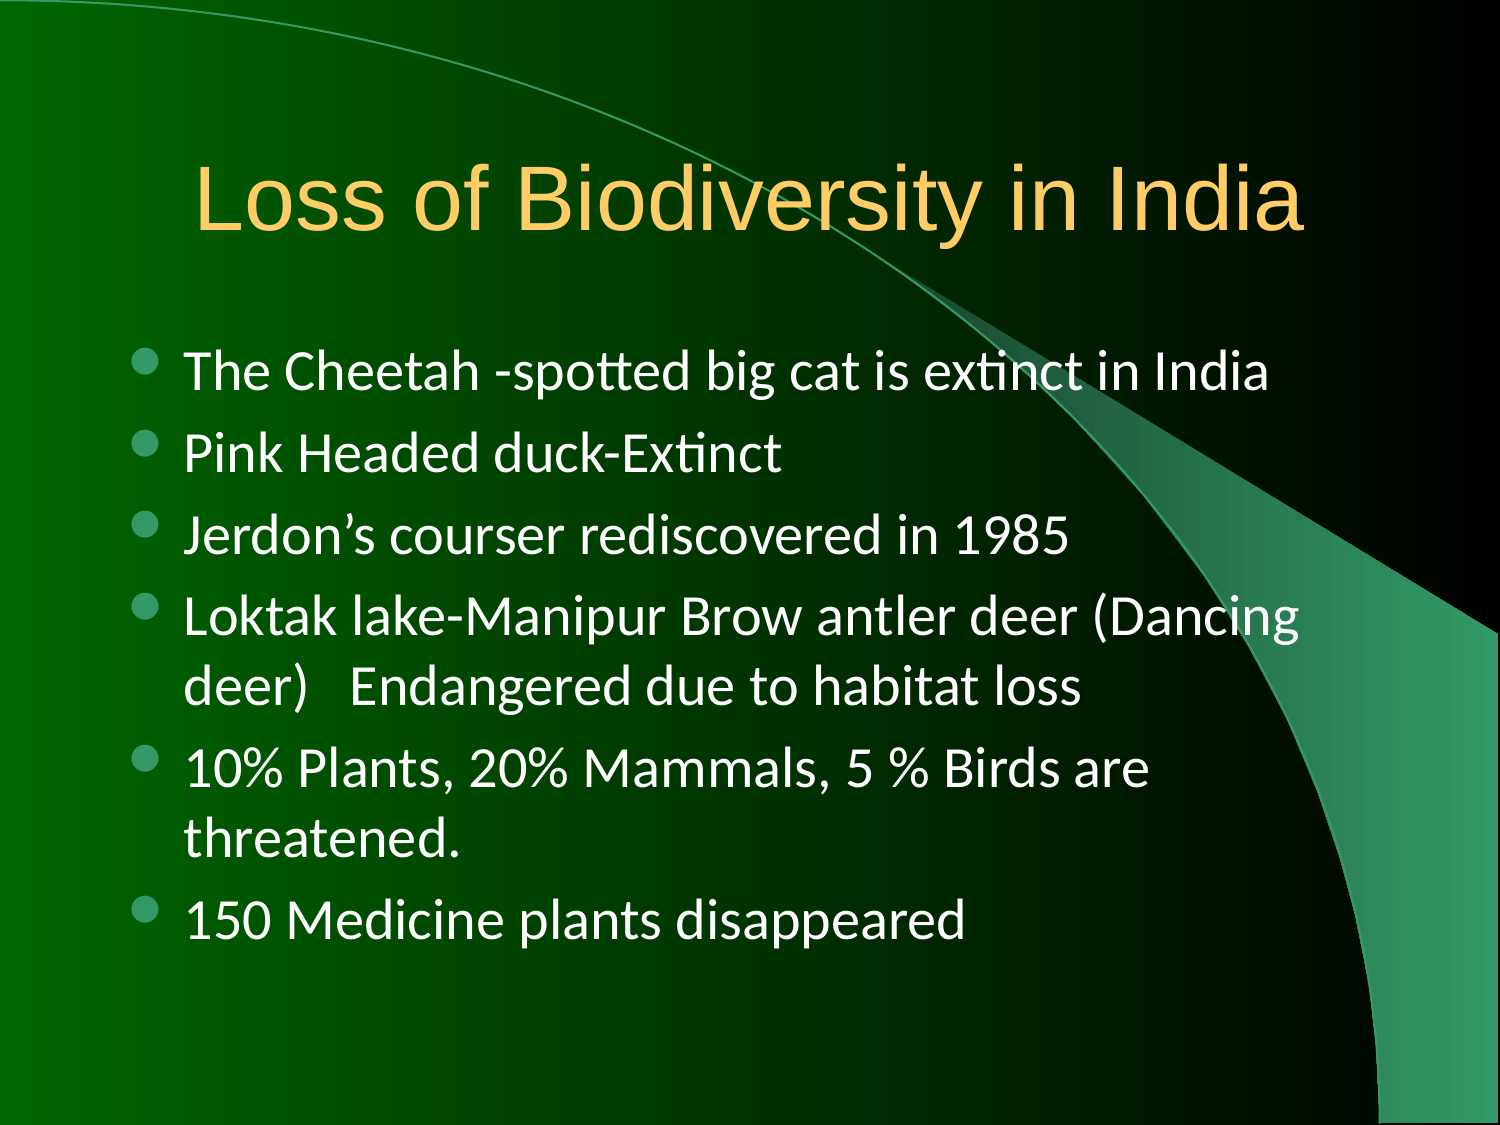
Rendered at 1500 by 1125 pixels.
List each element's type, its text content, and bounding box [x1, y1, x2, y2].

list The Cheetah -spotted big cat is extinct in India Pink Headed duck-Extinct Jerdon’s courser rediscovered in 1985 Loktak lake-Manipur Brow antler deer (Dancing deer) Endangered due to habitat loss 10% Plants, 20% Mammals, 5 % Birds are threatened. 150 Medicine plants disappeared [112, 324, 1438, 1001]
title Loss of Biodiversity in India [112, 99, 1388, 288]
